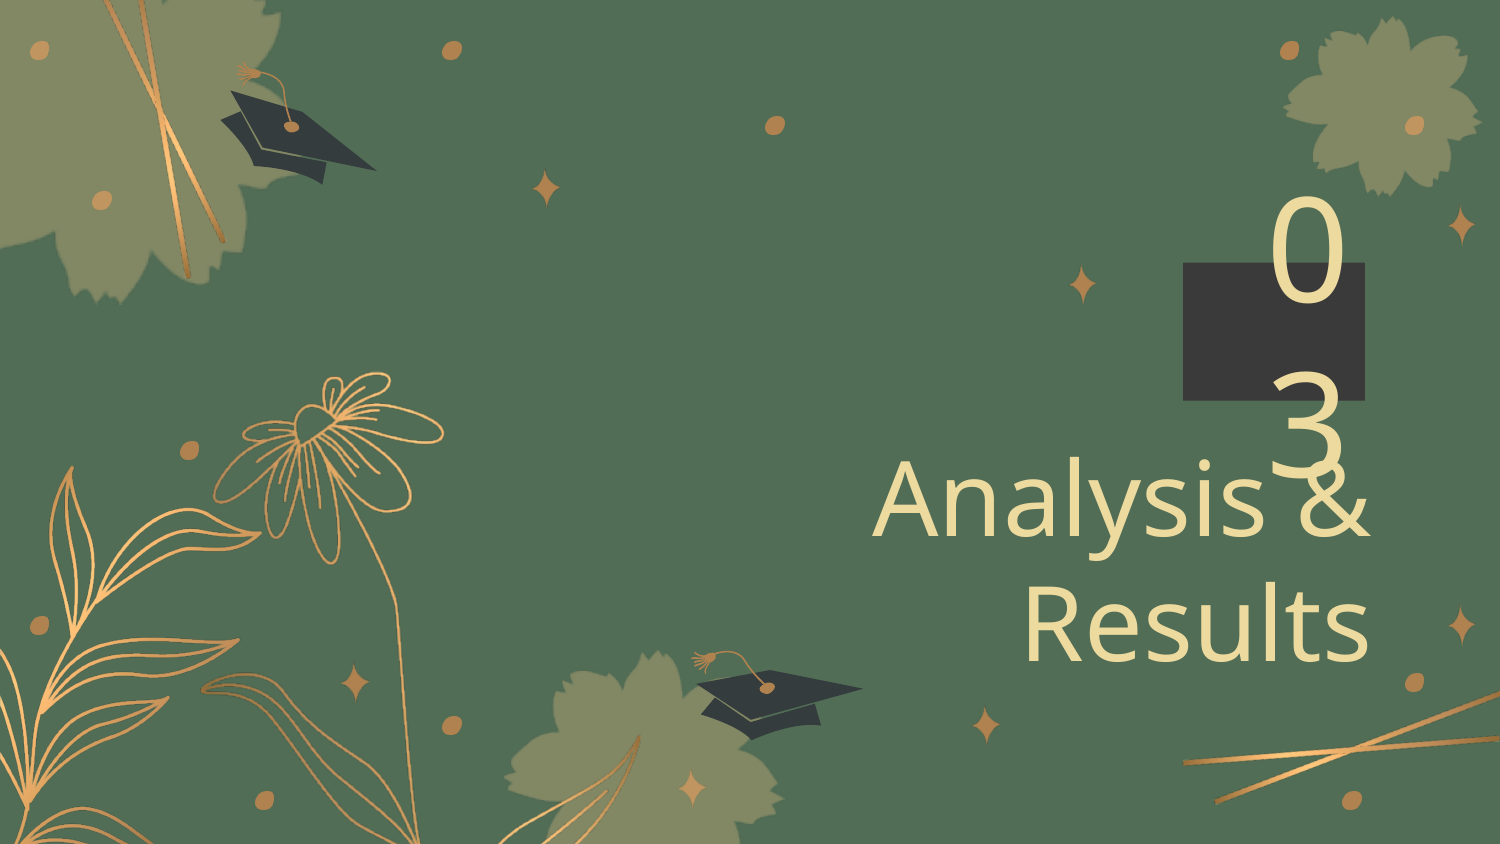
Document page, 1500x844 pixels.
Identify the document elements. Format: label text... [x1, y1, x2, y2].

picture [531, 166, 561, 210]
picture [1, 372, 785, 844]
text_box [219, 68, 383, 182]
title 03 [1183, 262, 1365, 401]
picture [1280, 16, 1483, 197]
title Analysis & Results [662, 484, 1388, 631]
picture [0, 0, 313, 305]
picture [1447, 603, 1476, 647]
picture [971, 703, 1001, 748]
picture [1447, 203, 1476, 247]
picture [1067, 262, 1097, 307]
picture [442, 41, 462, 60]
picture [1182, 690, 1500, 809]
picture [1405, 673, 1424, 692]
picture [765, 115, 785, 135]
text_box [693, 625, 857, 739]
picture [1342, 791, 1362, 810]
